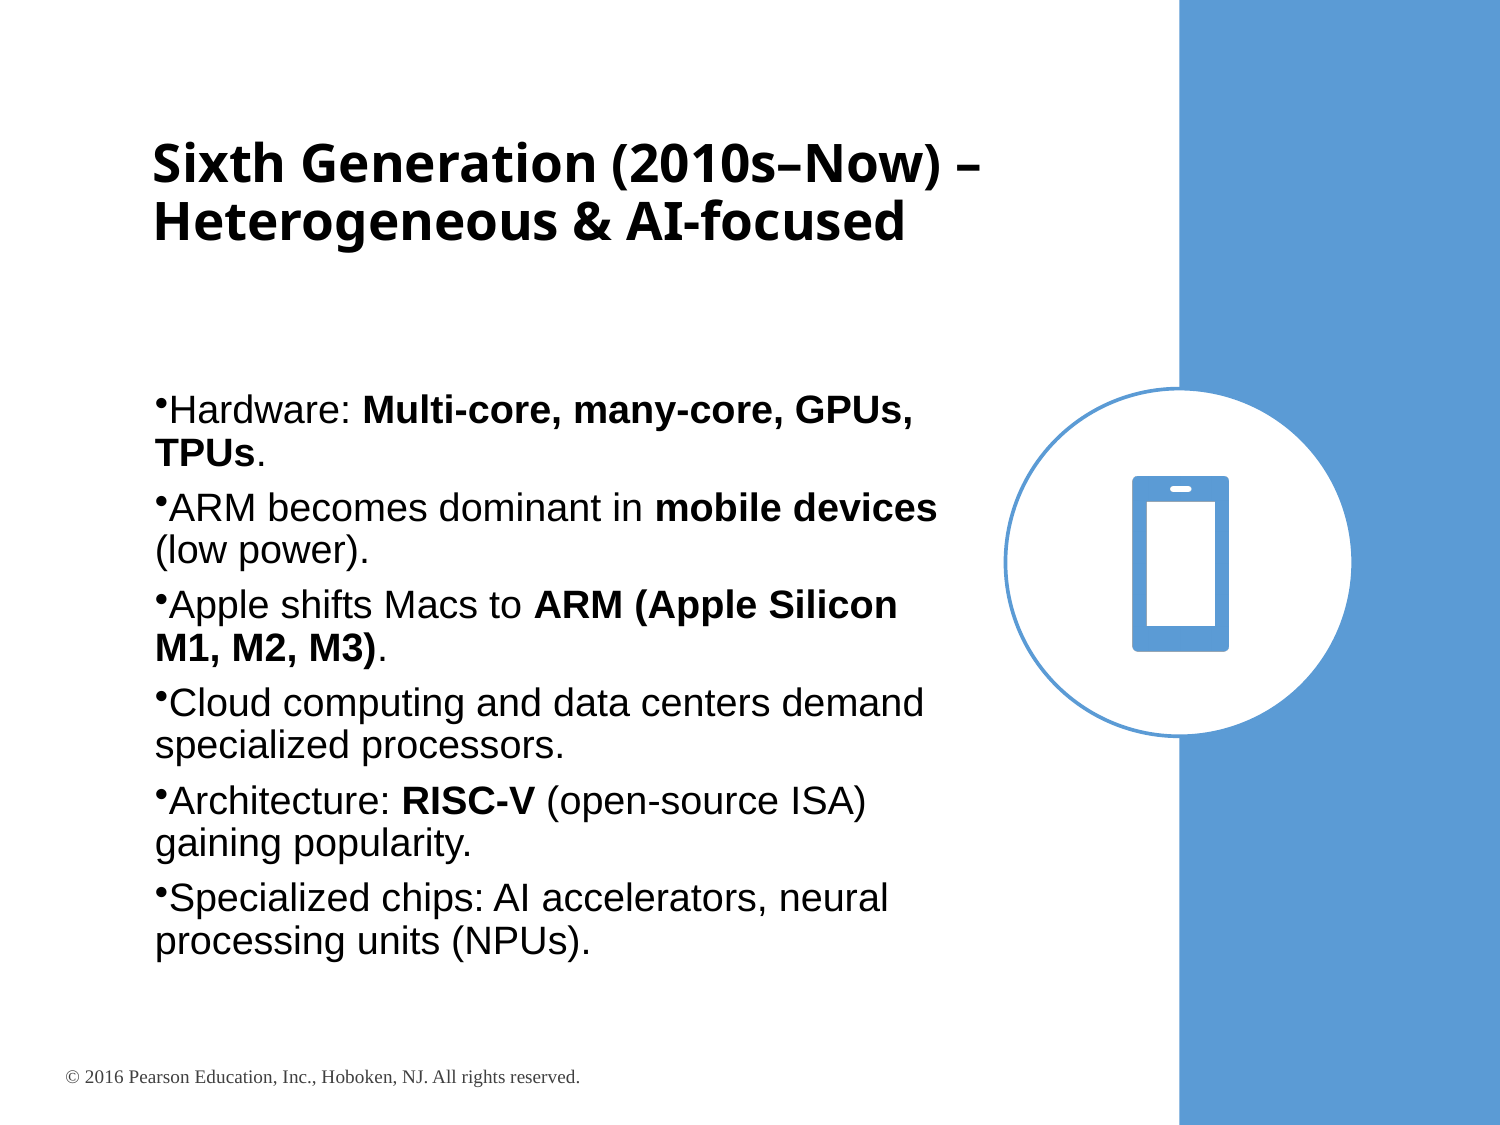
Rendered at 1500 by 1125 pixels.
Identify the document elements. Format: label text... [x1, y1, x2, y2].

list Hardware: Multi-core, many-core, GPUs, TPUs. ARM becomes dominant in mobile devices (low power). Apple shifts Macs to ARM (Apple Silicon M1, M2, M3). Cloud computing and data centers demand specialized processors. Architecture: RISC-V (open-source ISA) gaining popularity. Specialized chips: AI accelerators, neural processing units (NPUs). [139, 365, 966, 987]
title Sixth Generation (2010s–Now) – Heterogeneous & AI-focused [137, 112, 1058, 276]
footer © 2016 Pearson Education, Inc., Hoboken, NJ. All rights reserved. [50, 1053, 653, 1099]
text_box [1178, 0, 1500, 1125]
picture [1086, 469, 1275, 658]
text_box [1004, 387, 1355, 738]
